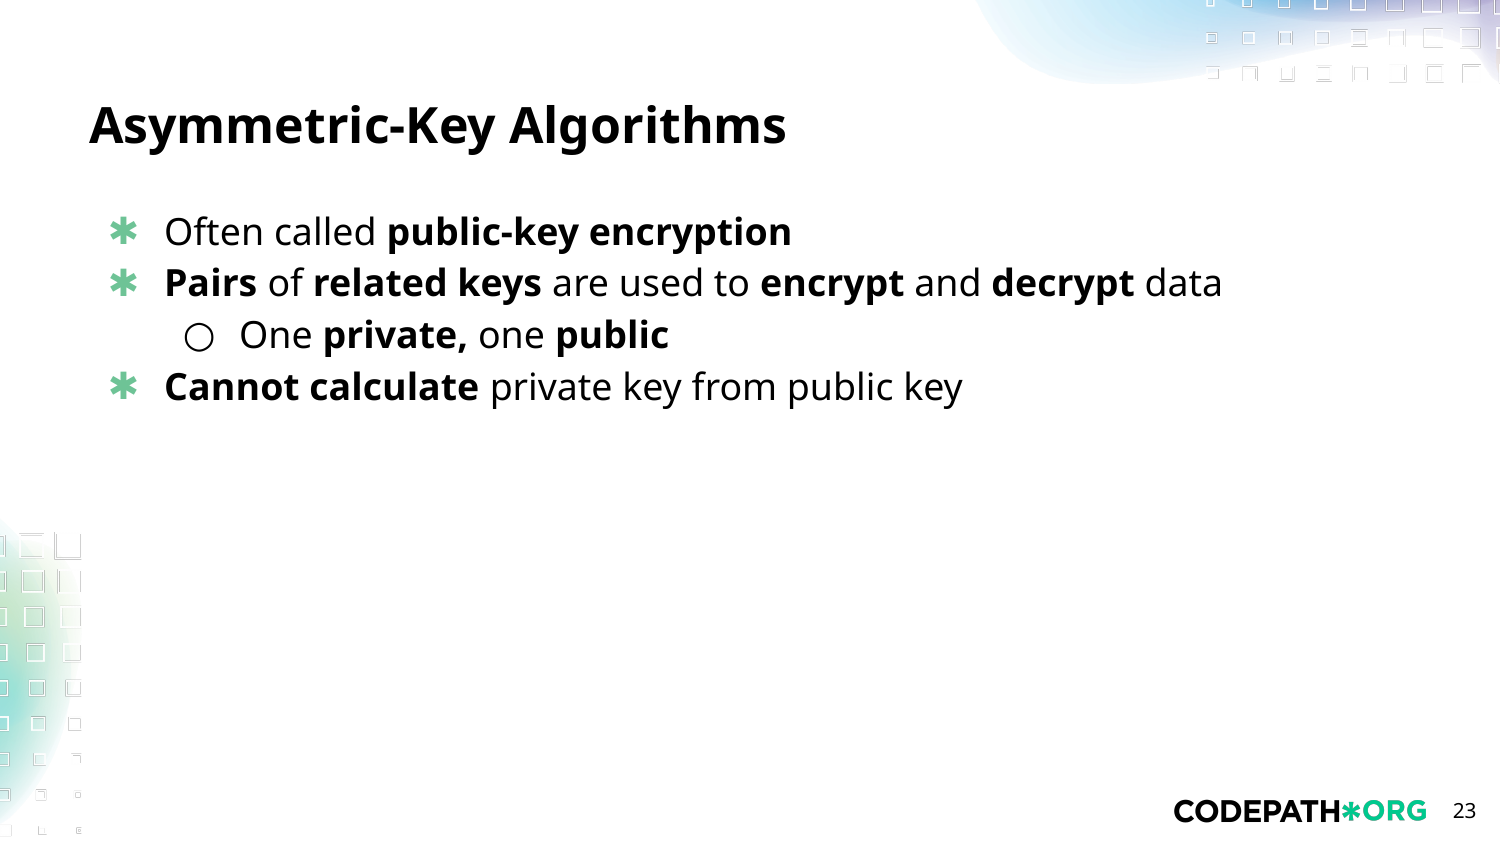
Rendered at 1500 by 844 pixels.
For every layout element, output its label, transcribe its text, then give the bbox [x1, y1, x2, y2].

list Often called public-key encryption Pairs of related keys are used to encrypt and decrypt data One private, one public Cannot calculate private key from public key [74, 185, 1426, 758]
slide_number ‹#› [1401, 786, 1492, 837]
picture [950, 0, 1500, 96]
title Asymmetric-Key Algorithms [74, 78, 1426, 173]
picture [1173, 799, 1401, 823]
picture [0, 451, 166, 844]
